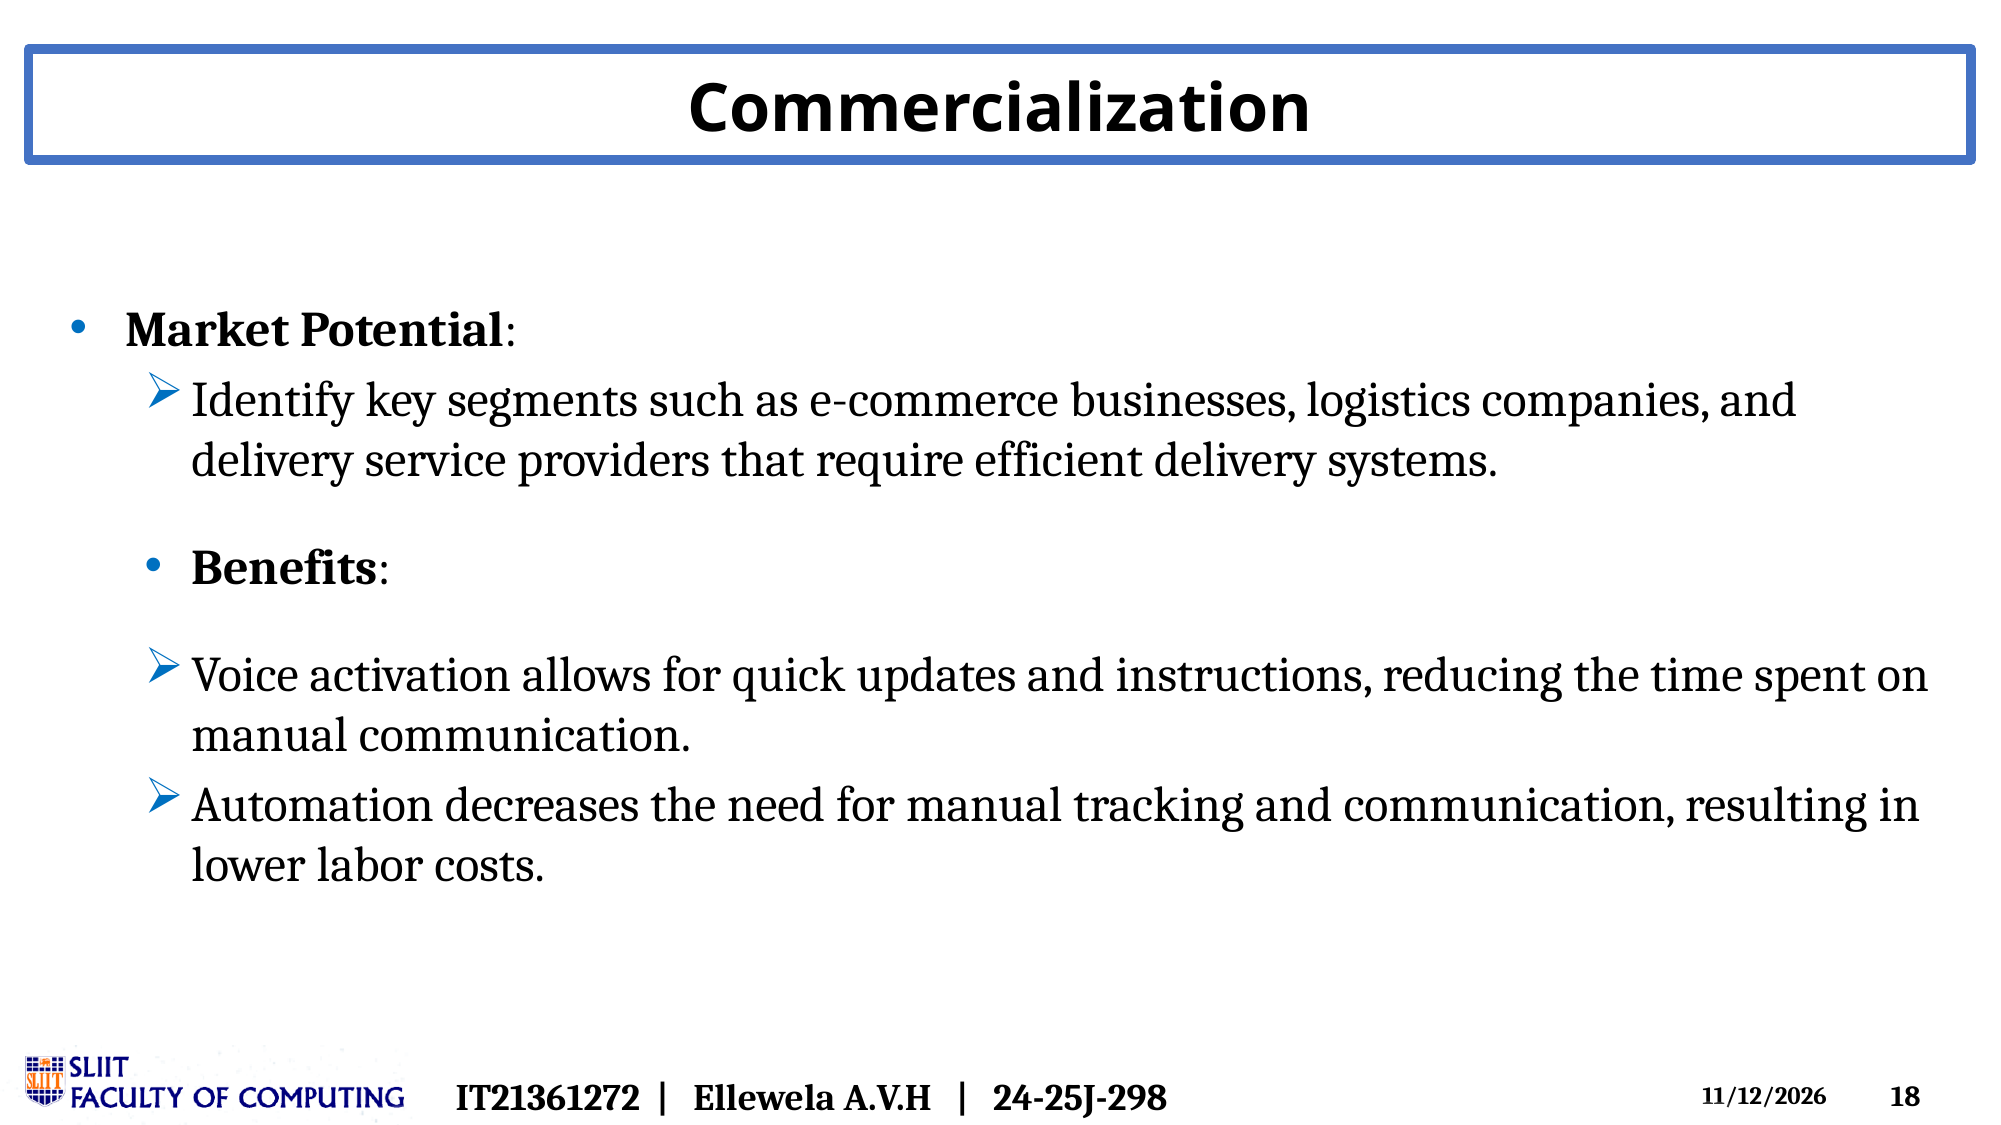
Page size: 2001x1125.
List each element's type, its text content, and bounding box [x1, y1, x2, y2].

picture [0, 1045, 54, 1124]
text_box IT21361272 | Ellewela A.V.H | 24-25J-298 [439, 1063, 1561, 1125]
list Market Potential: Identify key segments such as e-commerce businesses, logistics companies, and delivery service providers that require efficient delivery systems. Benefits: Voice activation allows for quick updates and instructions, reducing the time spent on manual communication. Automation decreases the need for manual tracking and communication, resulting in lower labor costs. [54, 289, 1972, 1125]
text_box Commercialization [28, 48, 1972, 160]
